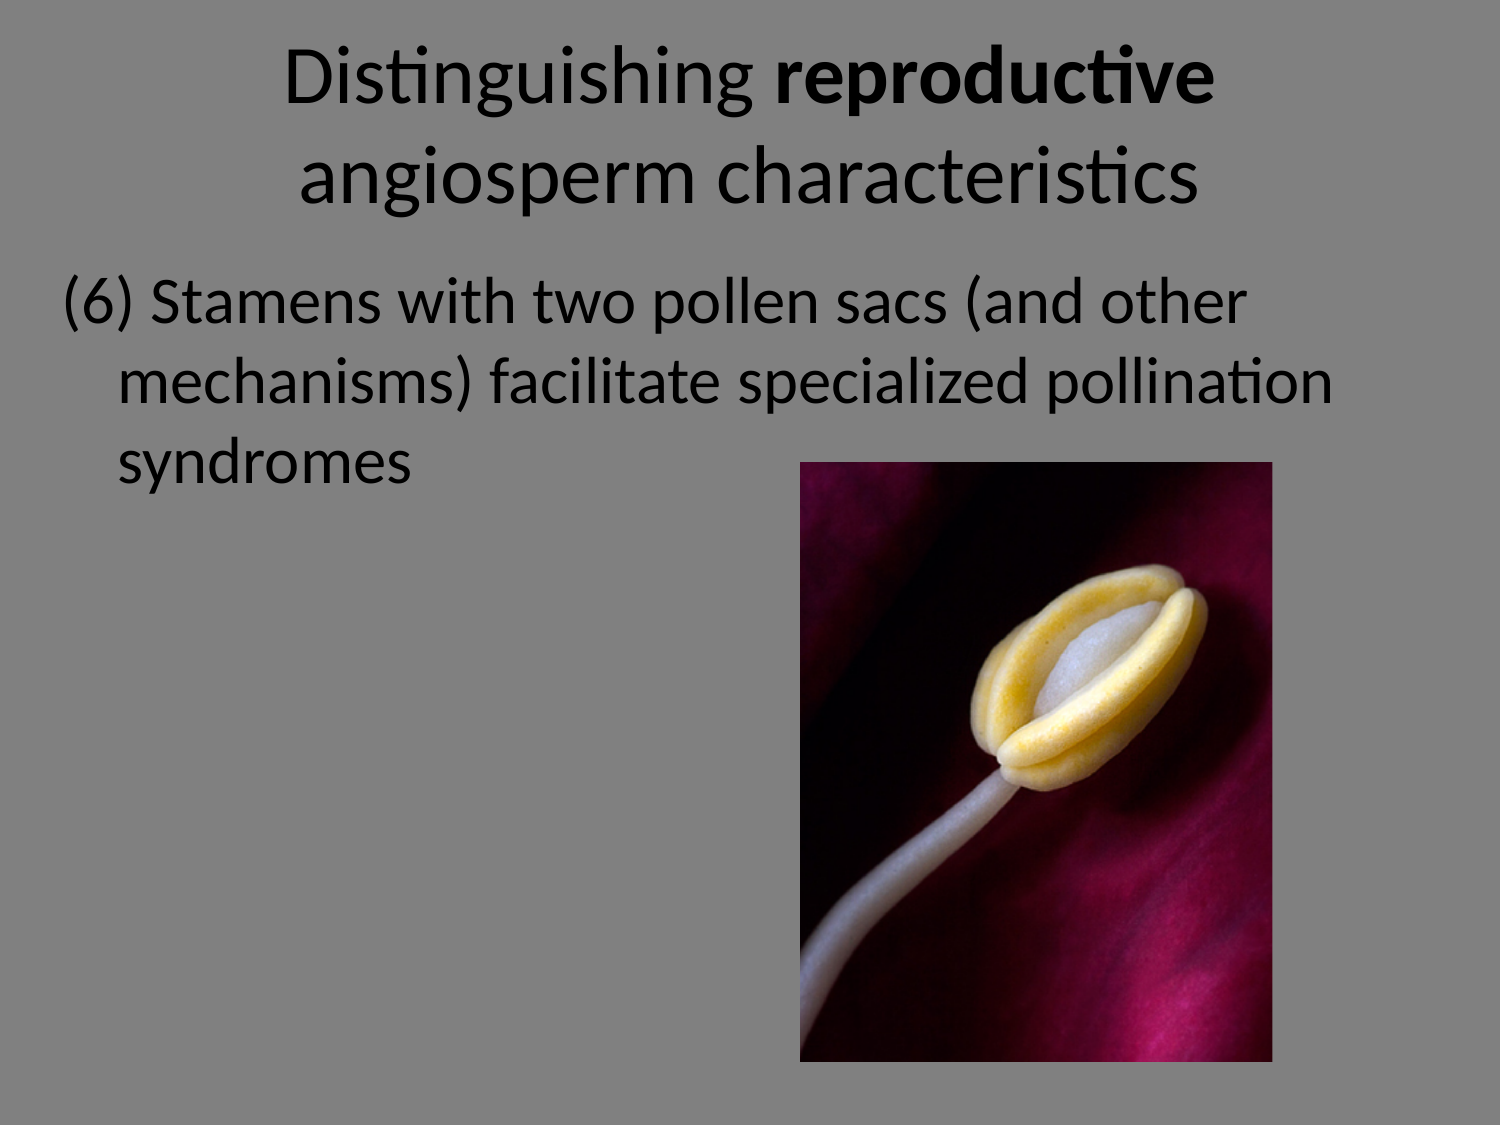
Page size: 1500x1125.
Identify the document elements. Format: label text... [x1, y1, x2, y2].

text_box Distinguishing reproductive angiosperm characteristics [74, 12, 1425, 228]
text_box (6) Stamens with two pollen sacs (and other mechanisms) facilitate specialized pollination syndromes [46, 249, 1472, 1113]
picture [736, 462, 1336, 1062]
